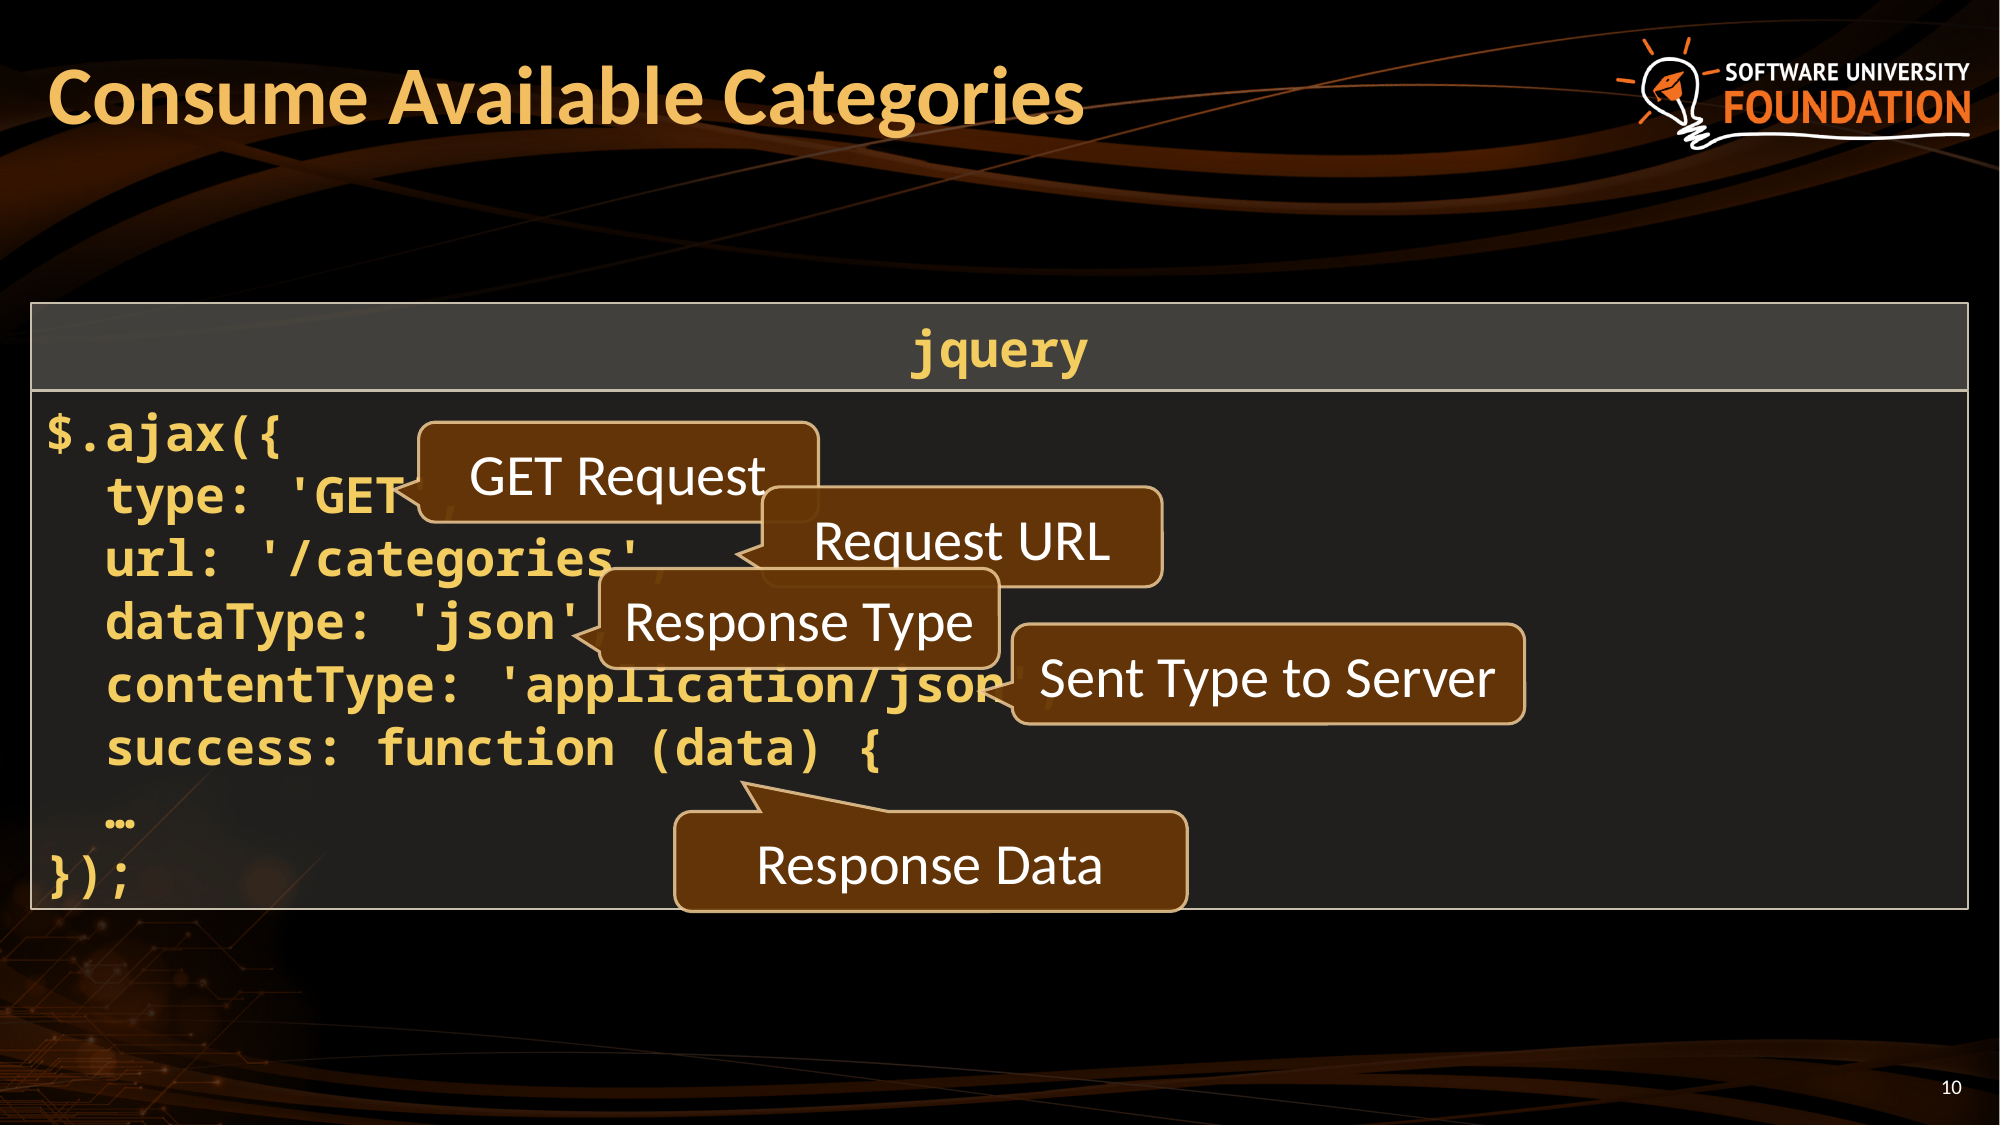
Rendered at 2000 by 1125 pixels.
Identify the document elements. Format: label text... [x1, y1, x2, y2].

text_box GET Request [391, 421, 820, 524]
text_box Response Data [673, 781, 1189, 913]
text_box Response Type [572, 567, 1001, 670]
text_box Sent Type to Server [977, 622, 1526, 725]
title Consume Available Categories [30, 6, 1602, 189]
text_box $.ajax({ type: 'GET', url: '/categories', dataType: 'json', contentType: 'application/json', success: function (data) { … }); [30, 390, 1968, 909]
picture [0, 0, 2000, 1125]
slide_number 10 [1897, 1070, 1968, 1103]
text_box jquery [30, 303, 1968, 390]
text_box Request URL [735, 485, 1164, 588]
